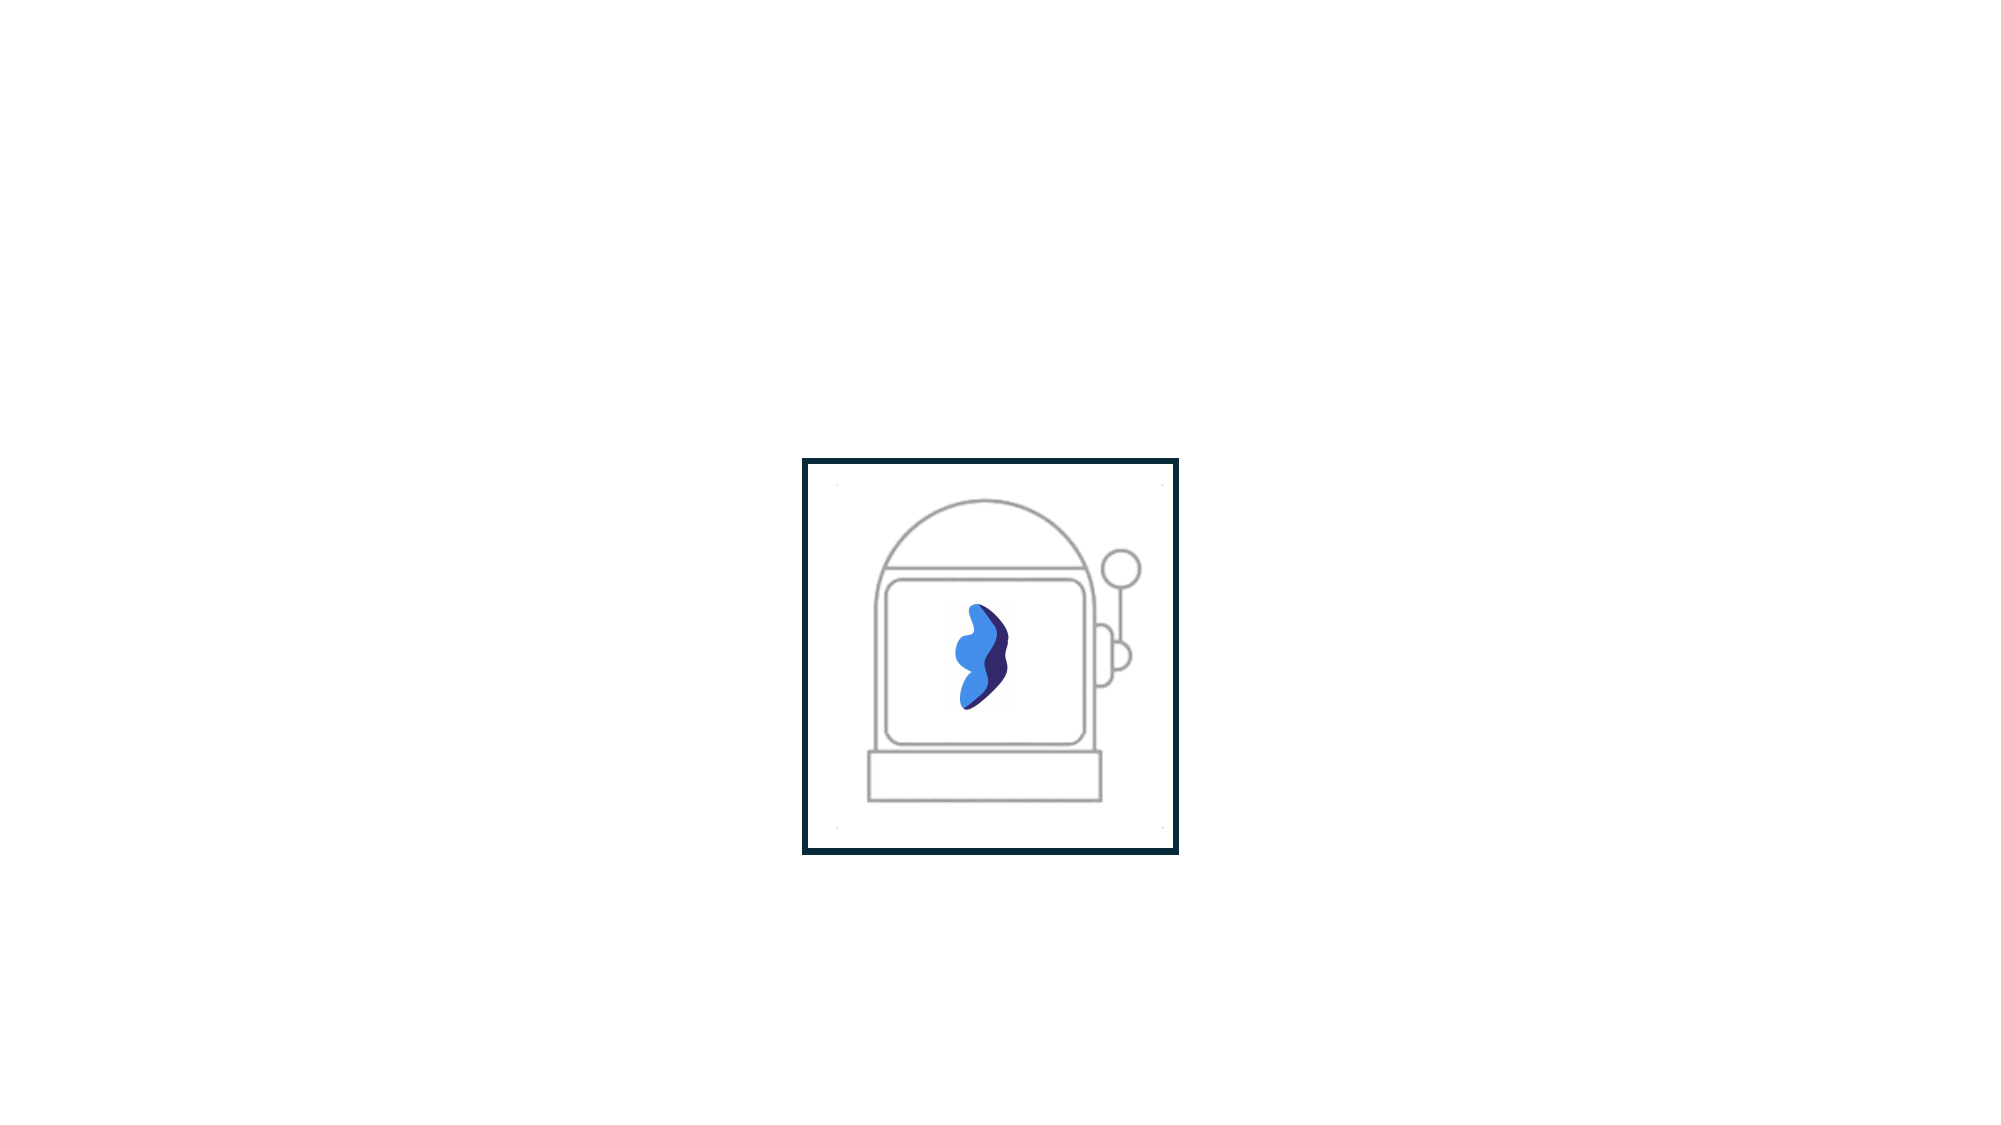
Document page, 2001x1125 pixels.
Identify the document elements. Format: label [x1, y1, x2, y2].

list [836, 483, 1164, 829]
text_box [803, 459, 1178, 853]
picture [949, 600, 1012, 713]
